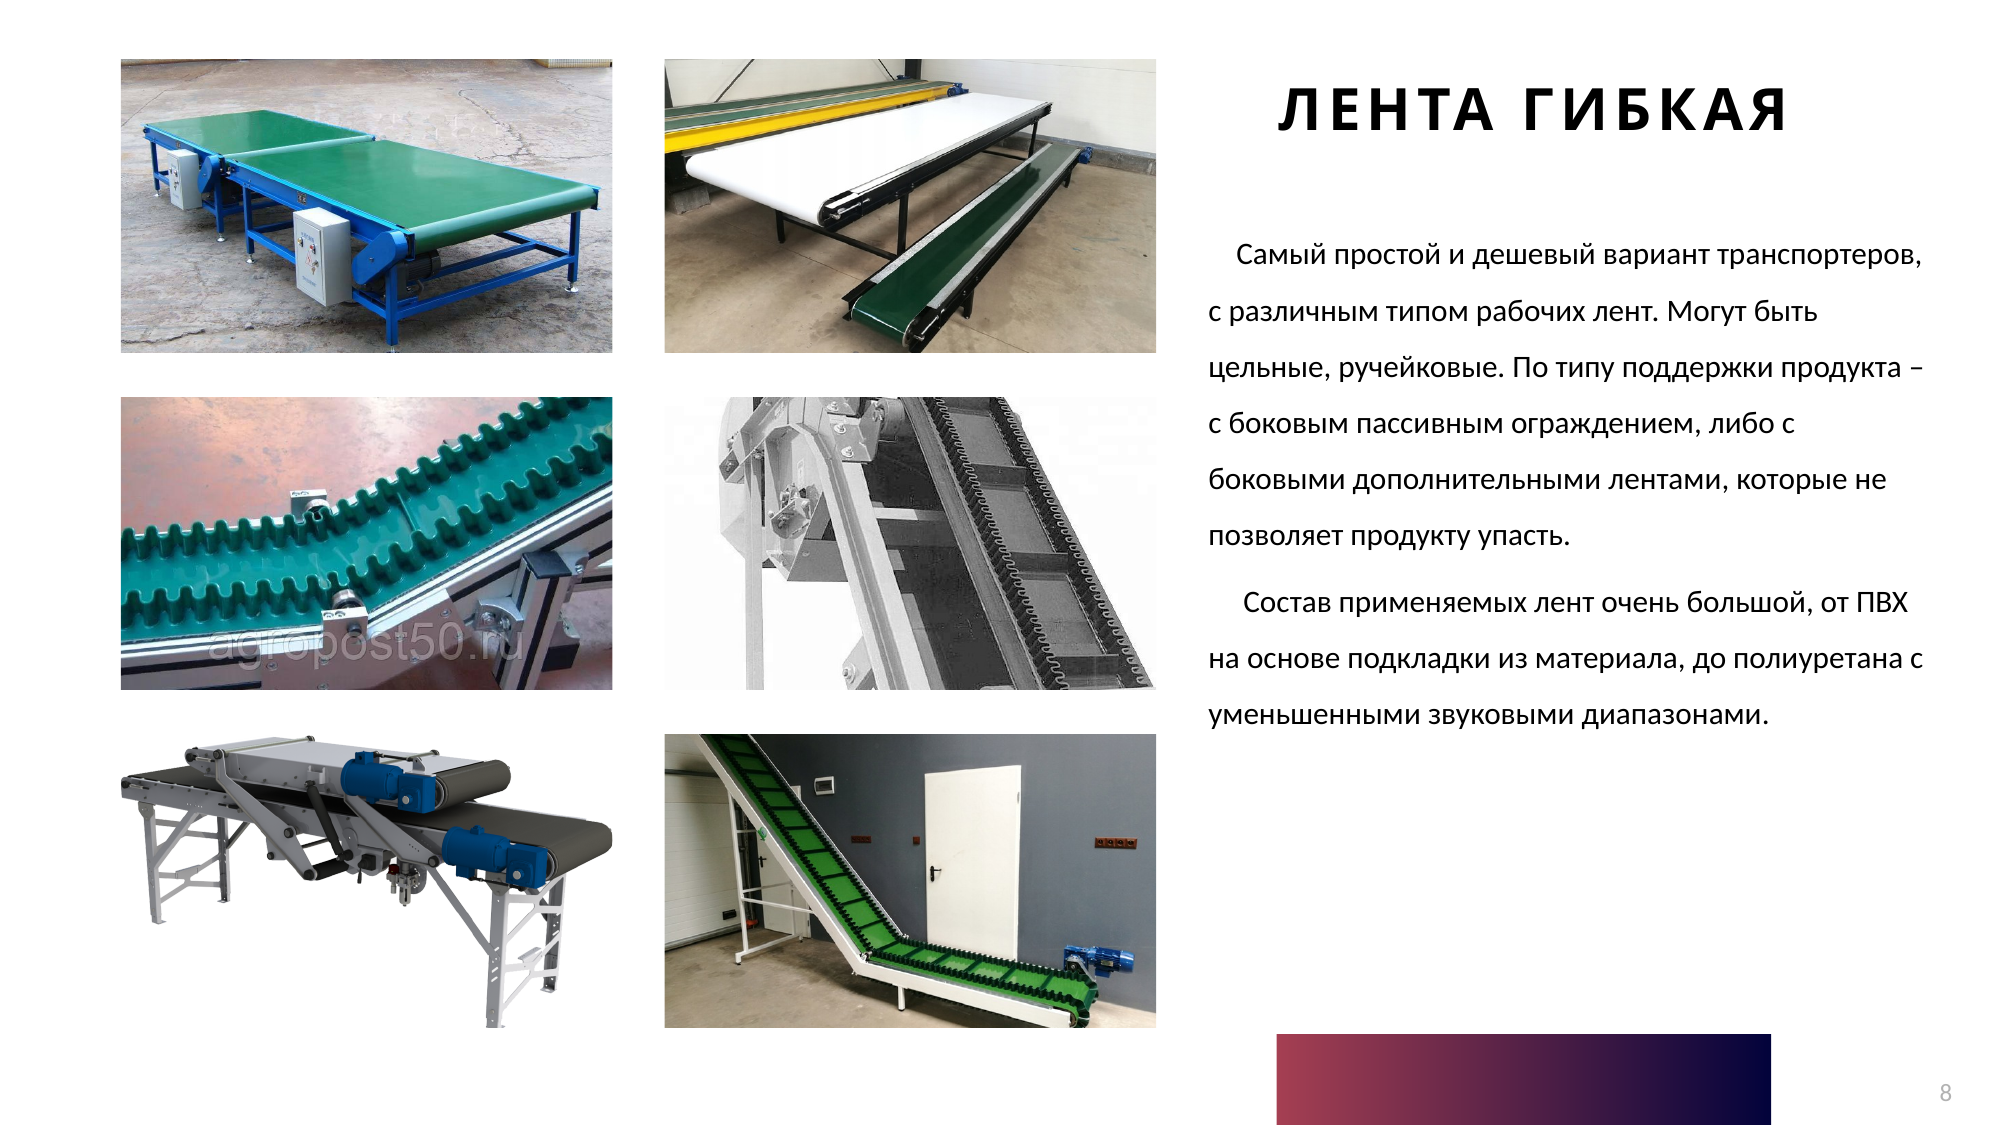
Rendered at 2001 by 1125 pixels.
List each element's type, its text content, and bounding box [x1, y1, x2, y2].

picture [664, 59, 1157, 353]
picture [664, 397, 1157, 690]
picture [120, 734, 613, 1028]
picture [120, 397, 613, 690]
slide_number 8 [1894, 1061, 1968, 1121]
picture [120, 59, 613, 353]
list Самый простой и дешевый вариант транспортеров, с различным типом рабочих лент. Могут быть цельные, ручейковые. По типу поддержки продукта – с боковым пассивным ограждением, либо с боковыми дополнительными лентами, которые не позволяет продукту упасть. Состав применяемых лент очень большой, от ПВХ на основе подкладки из материала, до полиуретана с уменьшенными звуковыми диапазонами. [1208, 207, 1938, 968]
title Лента гибкая [1278, 59, 1938, 154]
picture [664, 734, 1157, 1028]
